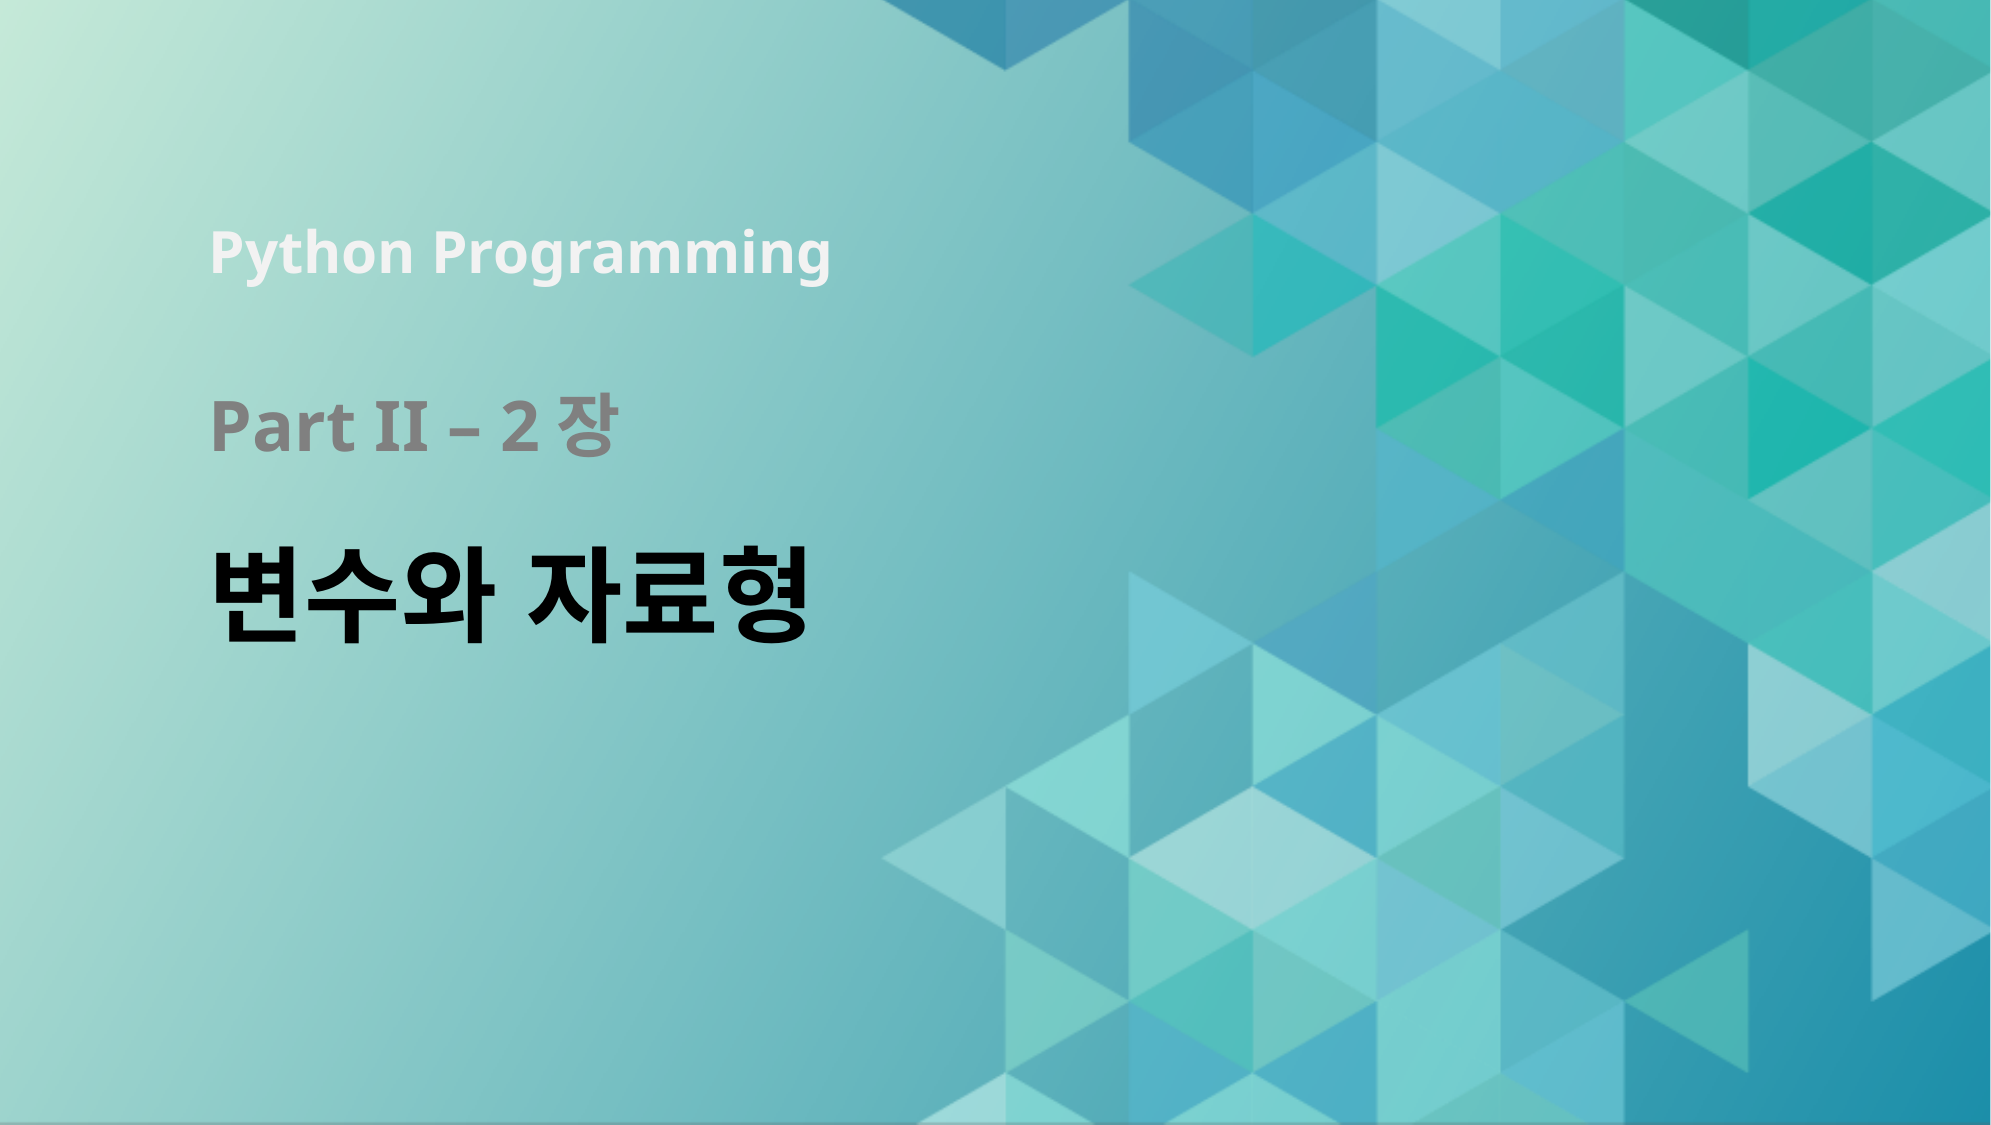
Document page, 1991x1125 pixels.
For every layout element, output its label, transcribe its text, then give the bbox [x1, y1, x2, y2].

title Part II – 2장 변수와 자료형 [193, 373, 1943, 664]
picture [0, 0, 1991, 1125]
